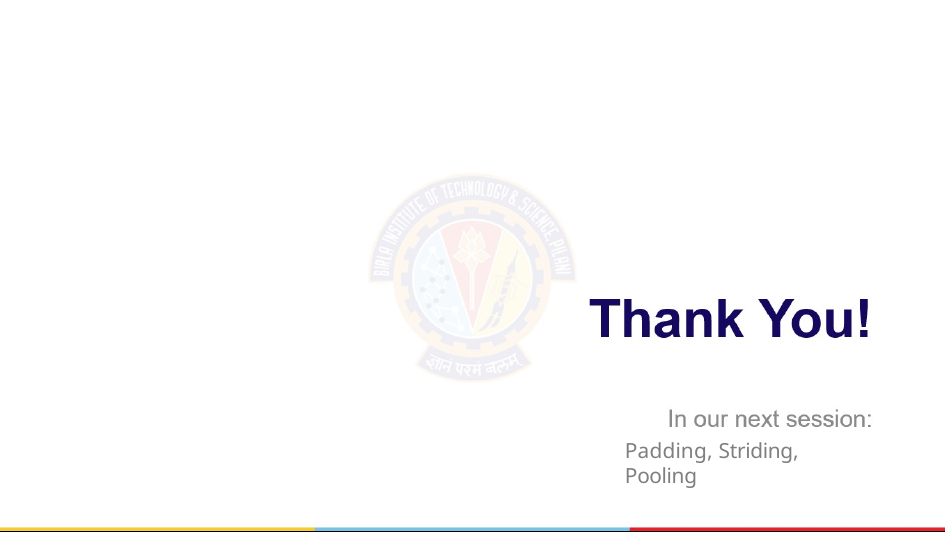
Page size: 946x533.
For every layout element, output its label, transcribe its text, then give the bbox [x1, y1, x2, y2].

text_box Padding, Striding, Pooling [622, 435, 876, 488]
text_box [0, 0, 945, 532]
